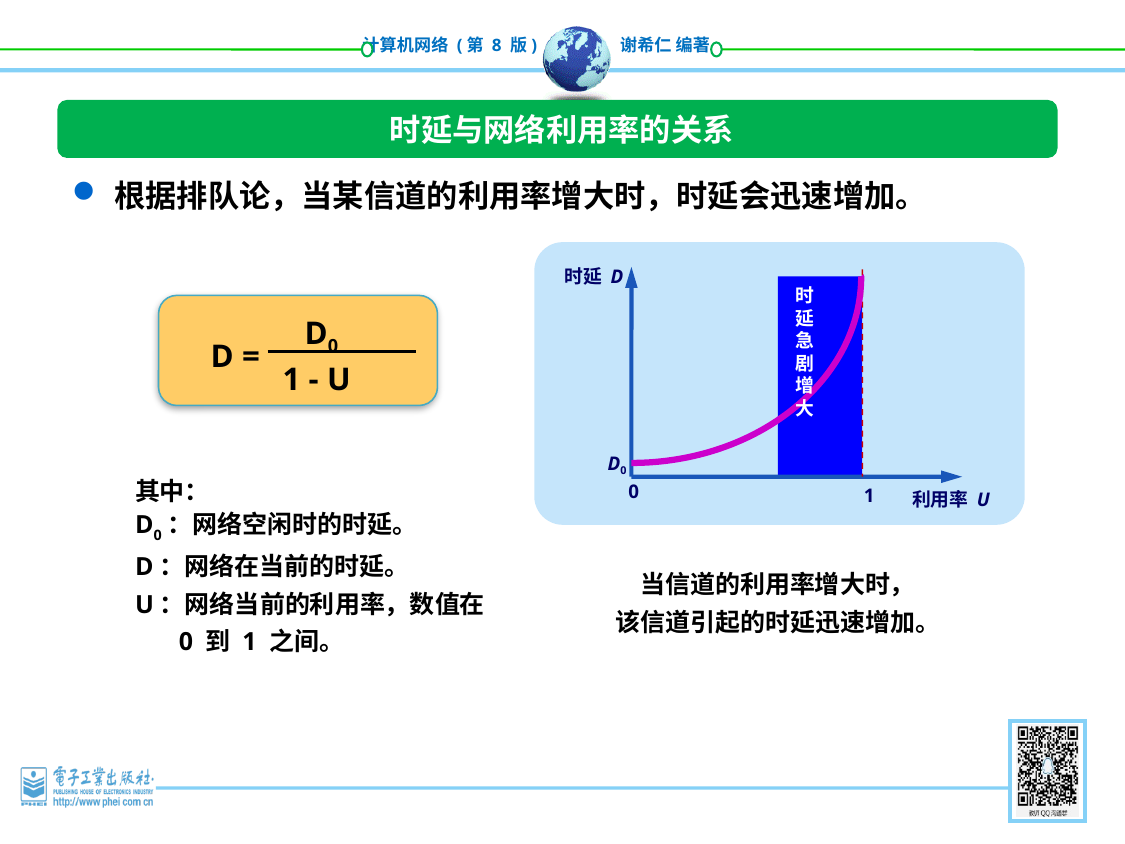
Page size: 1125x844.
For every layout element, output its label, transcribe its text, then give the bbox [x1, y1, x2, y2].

picture [17, 764, 156, 809]
picture [1016, 724, 1079, 817]
text_box 当信道的利用率增大时， 该信道引起的时延迅速增加。 [544, 553, 1012, 644]
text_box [158, 295, 438, 406]
list 根据排队论，当某信道的利用率增大时，时延会迅速增加。 [57, 159, 1058, 716]
list 时延与网络利用率的关系 [153, 99, 970, 158]
picture [540, 24, 612, 99]
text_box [534, 241, 1025, 526]
text_box 其中： D0：网络空闲时的时延。 D：网络在当前的时延。 U：网络当前的利用率，数值在 0 到 1 之间。 [120, 460, 501, 663]
